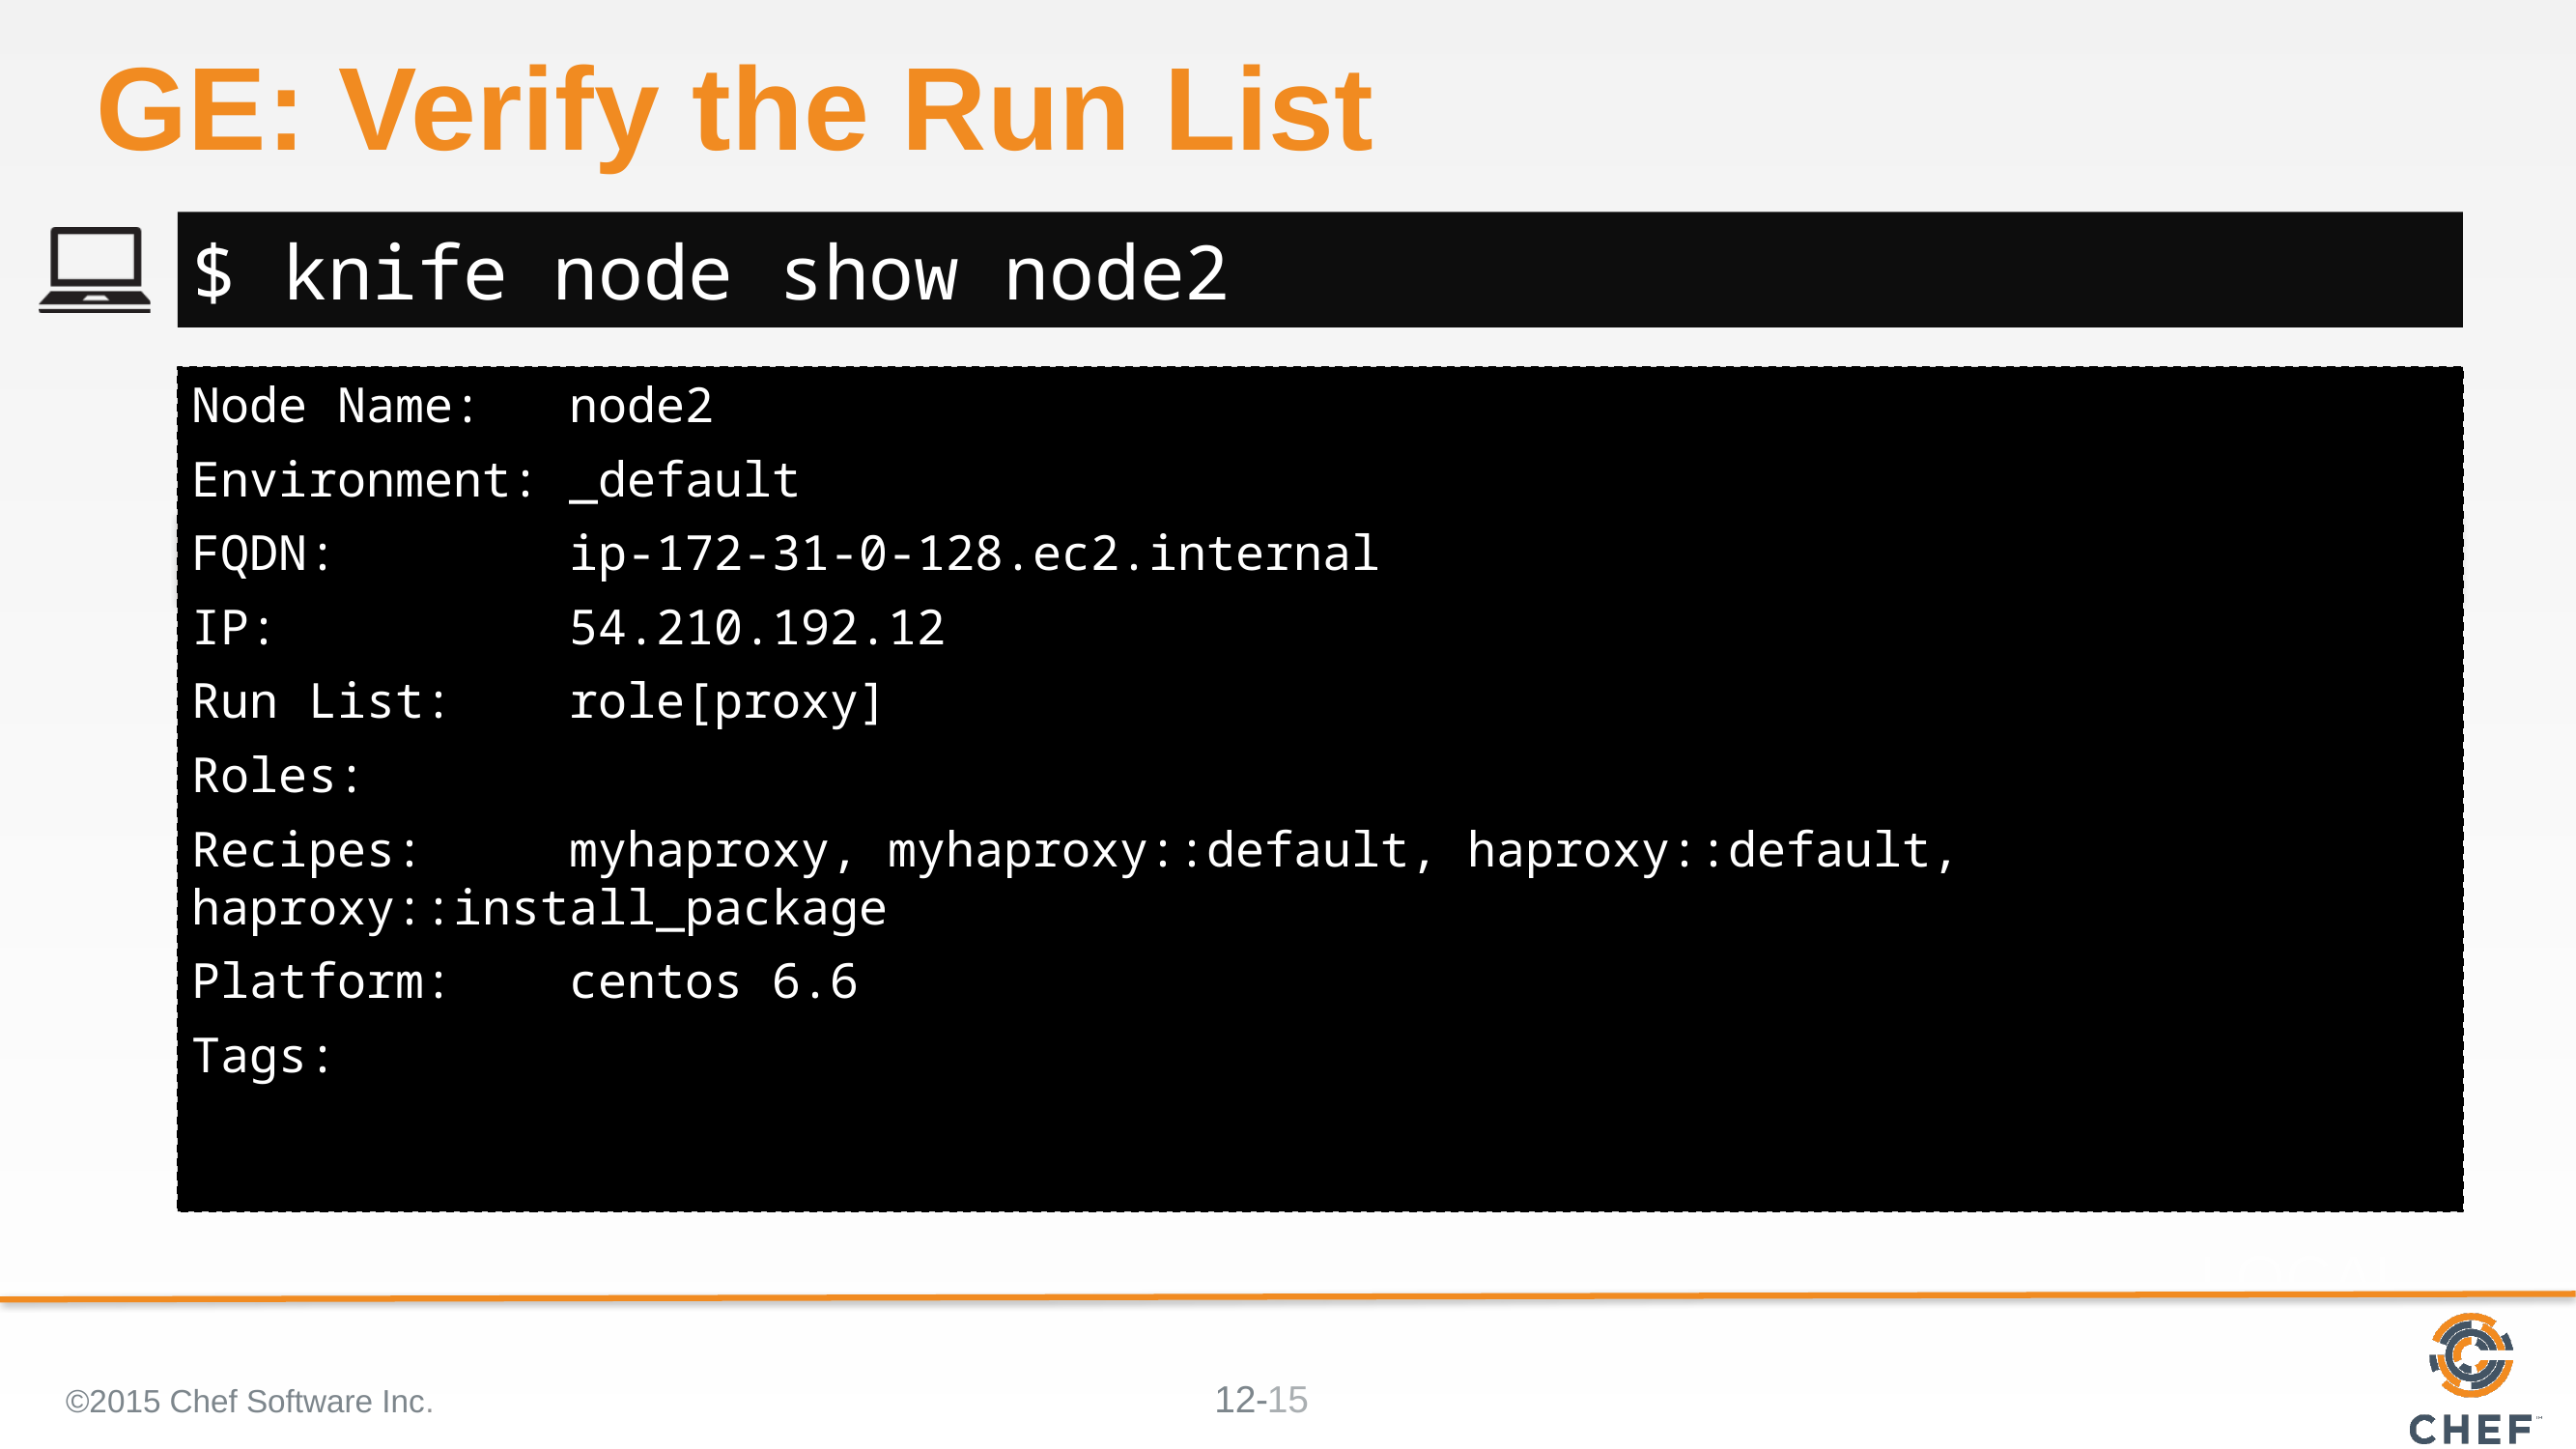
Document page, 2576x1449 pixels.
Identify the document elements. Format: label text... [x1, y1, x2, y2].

slide_number 15 [998, 1359, 1578, 1437]
title GE: Verify the Run List [96, 48, 2463, 180]
picture [2399, 1297, 2550, 1449]
list Node Name: node2 Environment: _default FQDN: ip-172-31-0-128.ec2.internal IP: 54.210.192.12 Run List: role[proxy] Roles: Recipes: myhaproxy, myhaproxy::default, haproxy::default, haproxy::install_package Platform: centos 6.6 Tags: [177, 366, 2464, 1212]
list $ knife node show node2 [177, 212, 2463, 327]
footer ©2015 Chef Software Inc. [51, 1359, 952, 1440]
